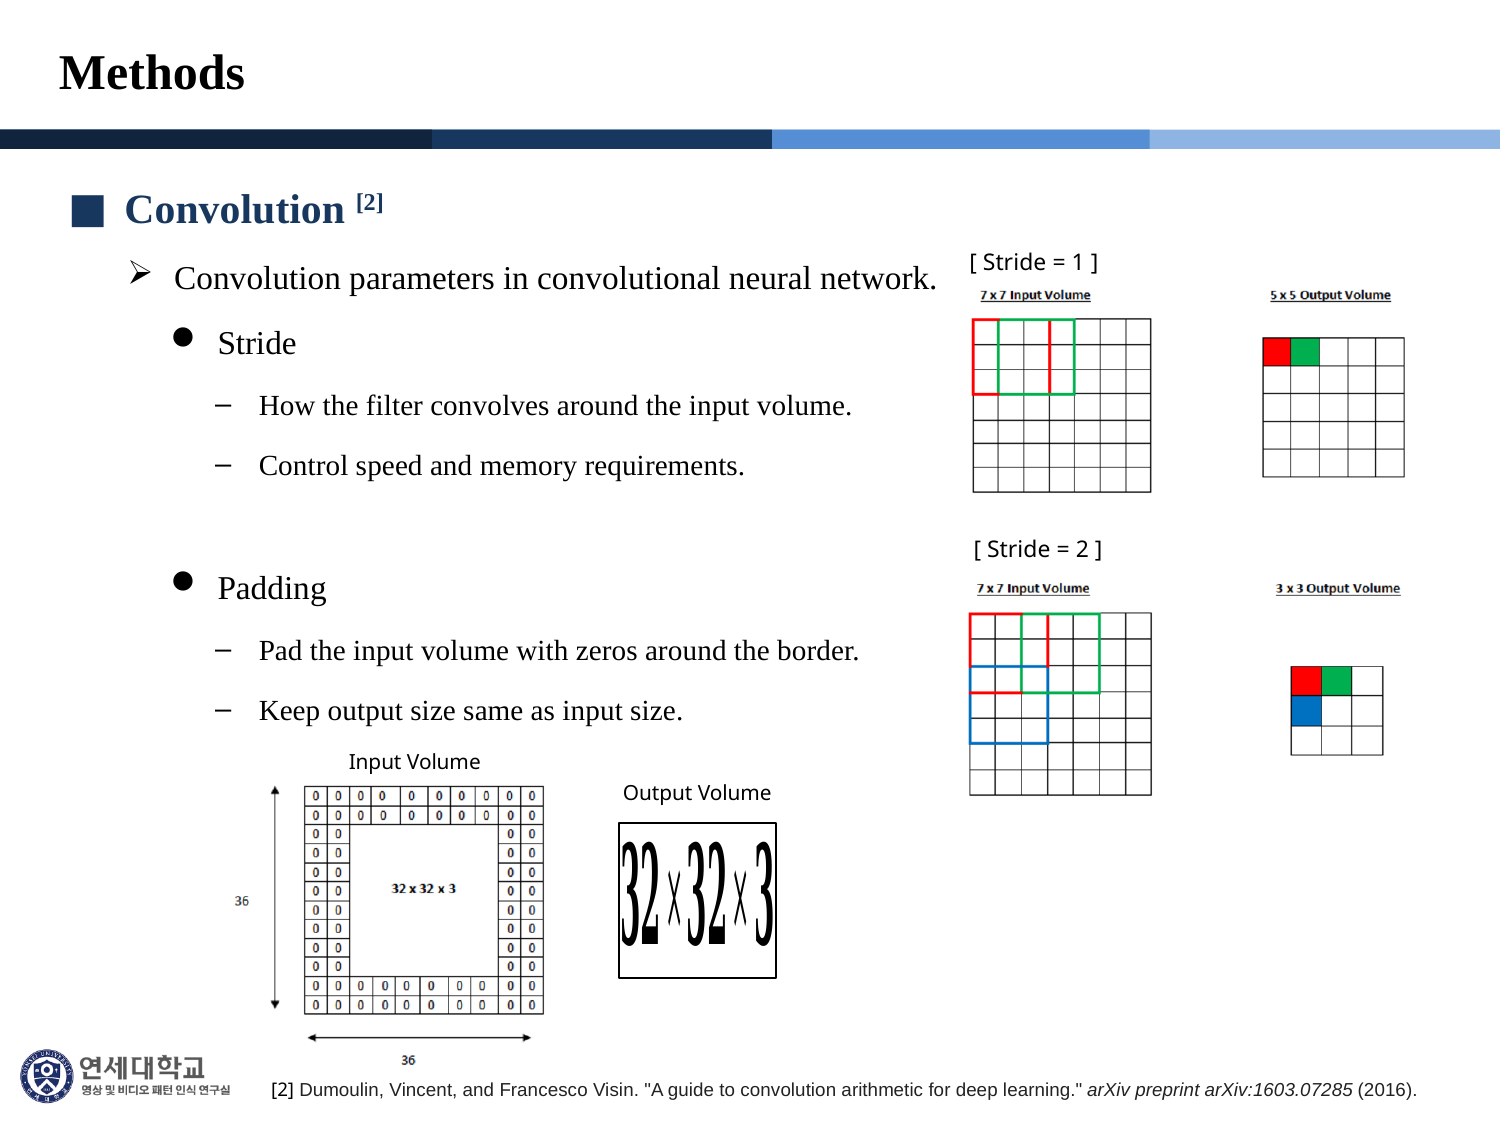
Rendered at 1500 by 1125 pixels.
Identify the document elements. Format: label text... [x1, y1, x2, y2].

picture [962, 278, 1426, 504]
picture [17, 772, 551, 1106]
text_box [2] Dumoulin, Vincent, and Francesco Visin. "A guide to convolution arithmetic for deep learning." arXiv preprint arXiv:1603.07285 (2016). [256, 1070, 1433, 1108]
picture [962, 574, 1409, 801]
text_box [ Stride = 1 ] [954, 240, 1114, 283]
text_box Output Volume [608, 772, 787, 813]
text_box [ Stride = 2 ] [958, 527, 1118, 570]
text_box Input Volume [334, 741, 496, 770]
title Methods [43, 25, 1459, 114]
list Convolution [2] Convolution parameters in convolutional neural network. Stride How the filter convolves around the input volume. Control speed and memory requirements. Padding Pad the input volume with zeros around the border. Keep output size same as input size. [53, 149, 1459, 1024]
